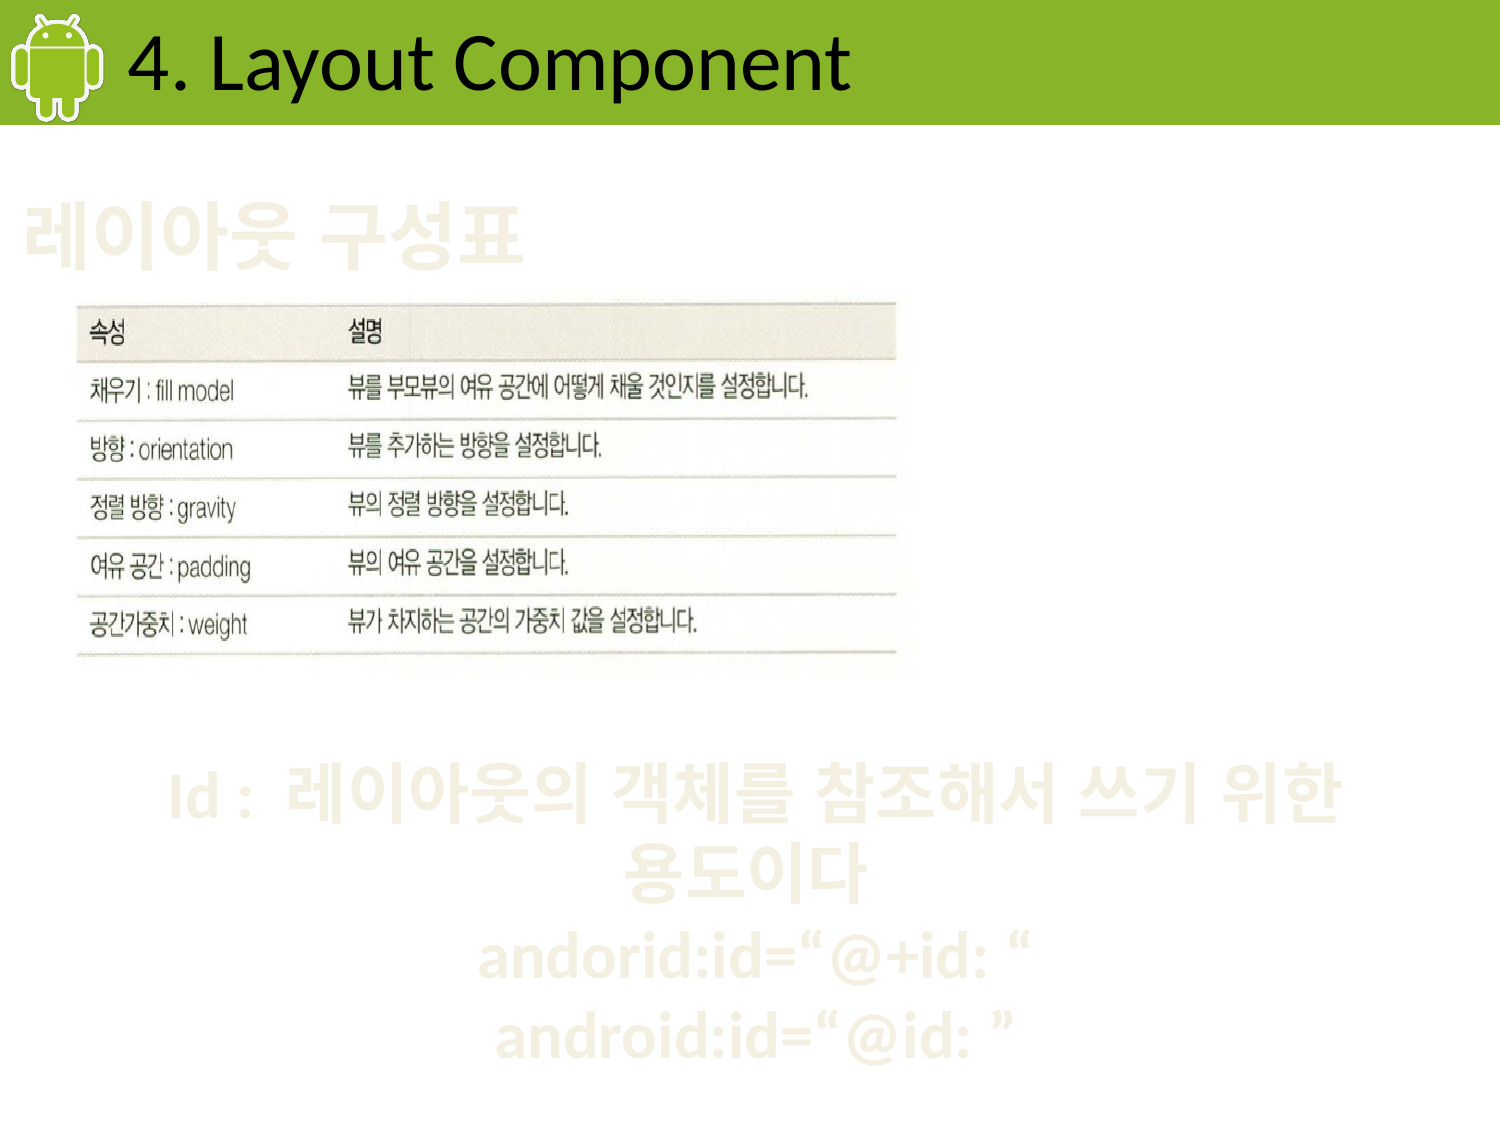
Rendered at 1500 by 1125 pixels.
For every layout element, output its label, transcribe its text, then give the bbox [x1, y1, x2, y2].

text_box Id : 레이아웃의 객체를 참조해서 쓰기 위한 용도이다 andorid:id=“@+id: “ android:id=“@id: ” [30, 744, 1482, 1080]
text_box 레이아웃 구성표 [7, 182, 563, 288]
picture [63, 288, 917, 677]
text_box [0, 0, 1500, 126]
